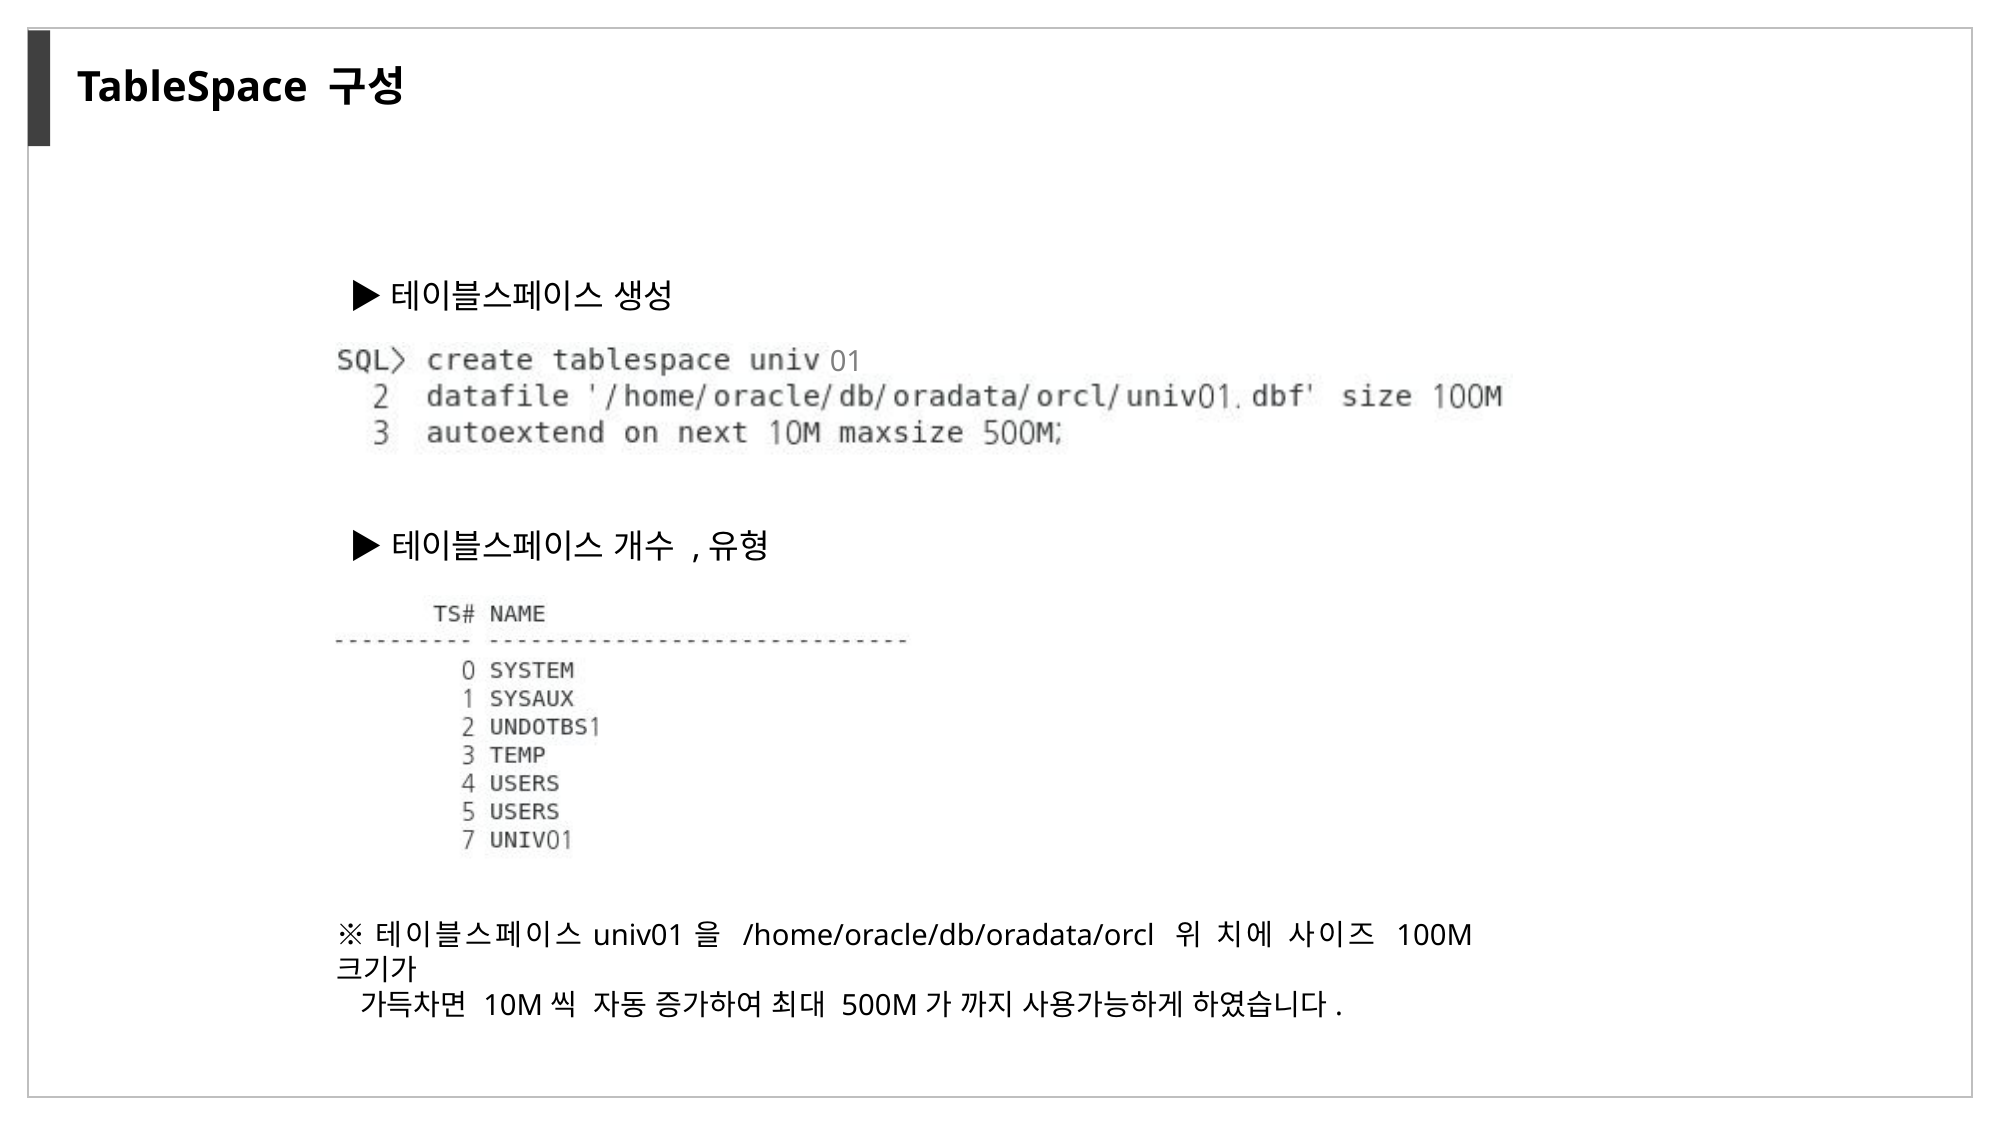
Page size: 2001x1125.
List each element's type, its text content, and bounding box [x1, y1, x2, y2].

text_box TableSpace 구성 [61, 52, 859, 118]
picture [335, 595, 922, 865]
text_box [27, 29, 51, 147]
text_box [27, 27, 1973, 1098]
text_box ▶테이블스페이스 생성 [334, 267, 796, 323]
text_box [335, 334, 1513, 461]
text_box ▶테이블스페이스 개수 ,유형 [334, 517, 926, 573]
text_box ※테이블스페이스univ01을 /home/oracle/db/oradata/orcl 위 치에 사이즈 100M크기가 가득차면 10M씩 자동 증가하여 최대 500M가 까지 사용가능하게 하였습니다. [336, 916, 1481, 987]
